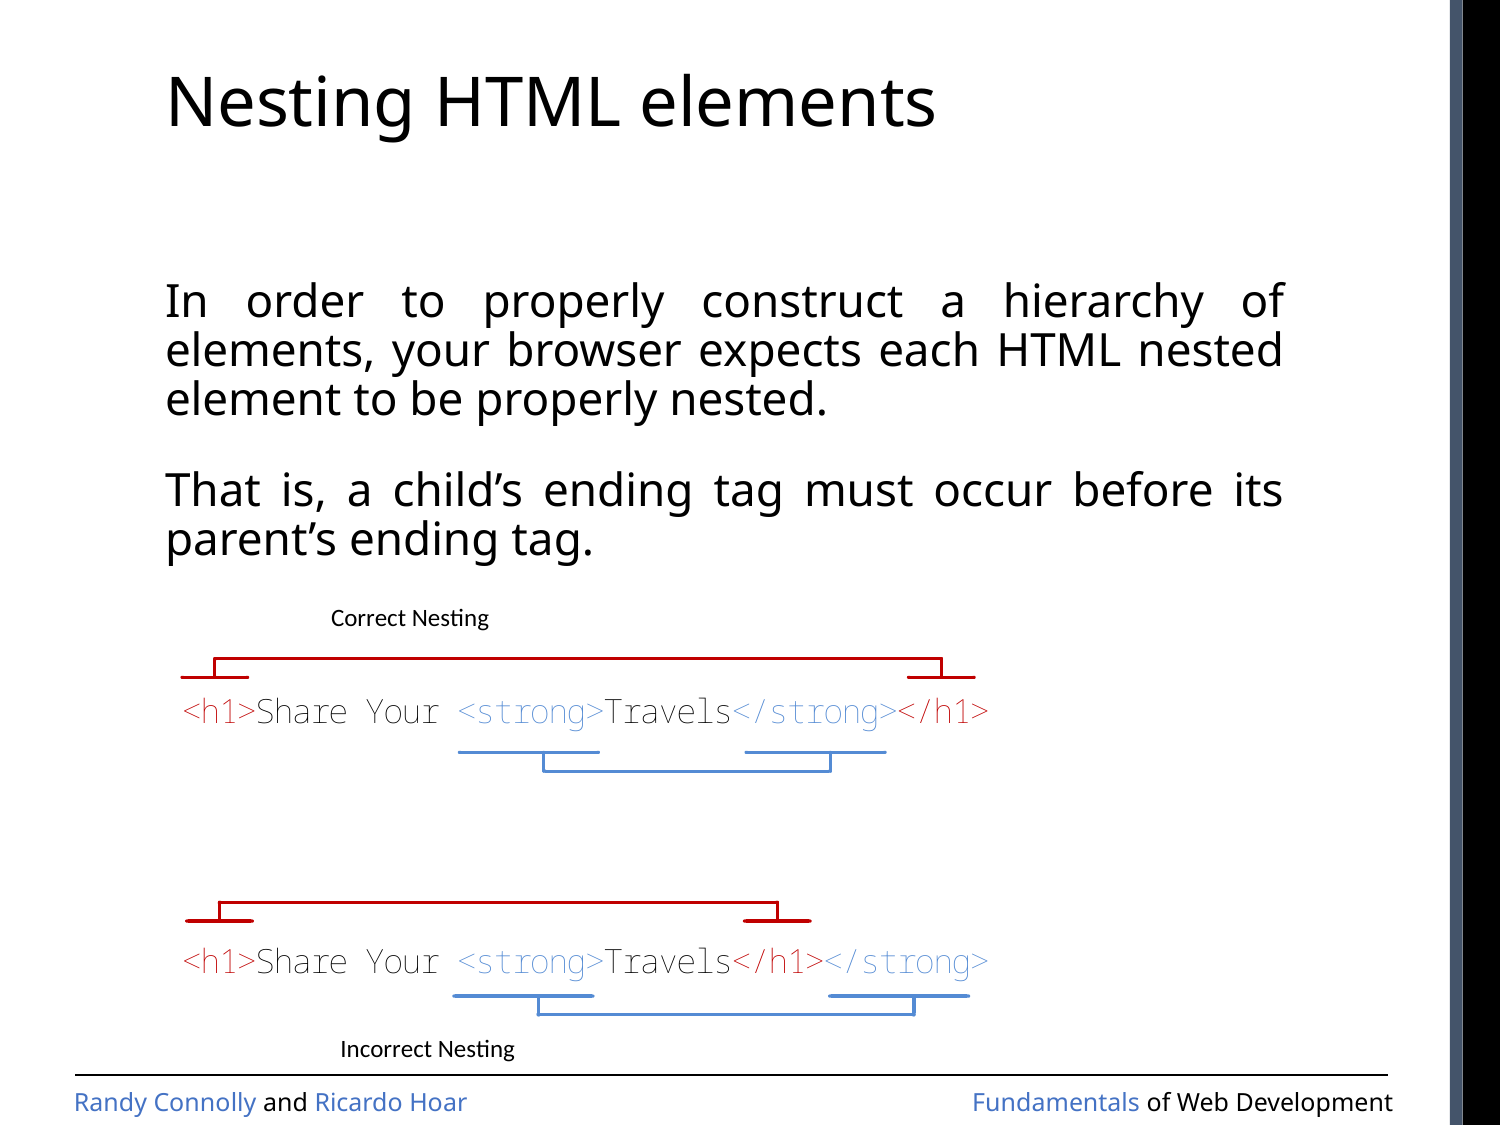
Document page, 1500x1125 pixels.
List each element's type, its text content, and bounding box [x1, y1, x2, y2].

list In order to properly construct a hierarchy of elements, your browser expects each HTML nested element to be properly nested. That is, a child’s ending tag must occur before its parent’s ending tag. [150, 270, 1300, 1000]
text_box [149, 594, 1021, 1075]
title Nesting HTML elements [150, 20, 1425, 188]
